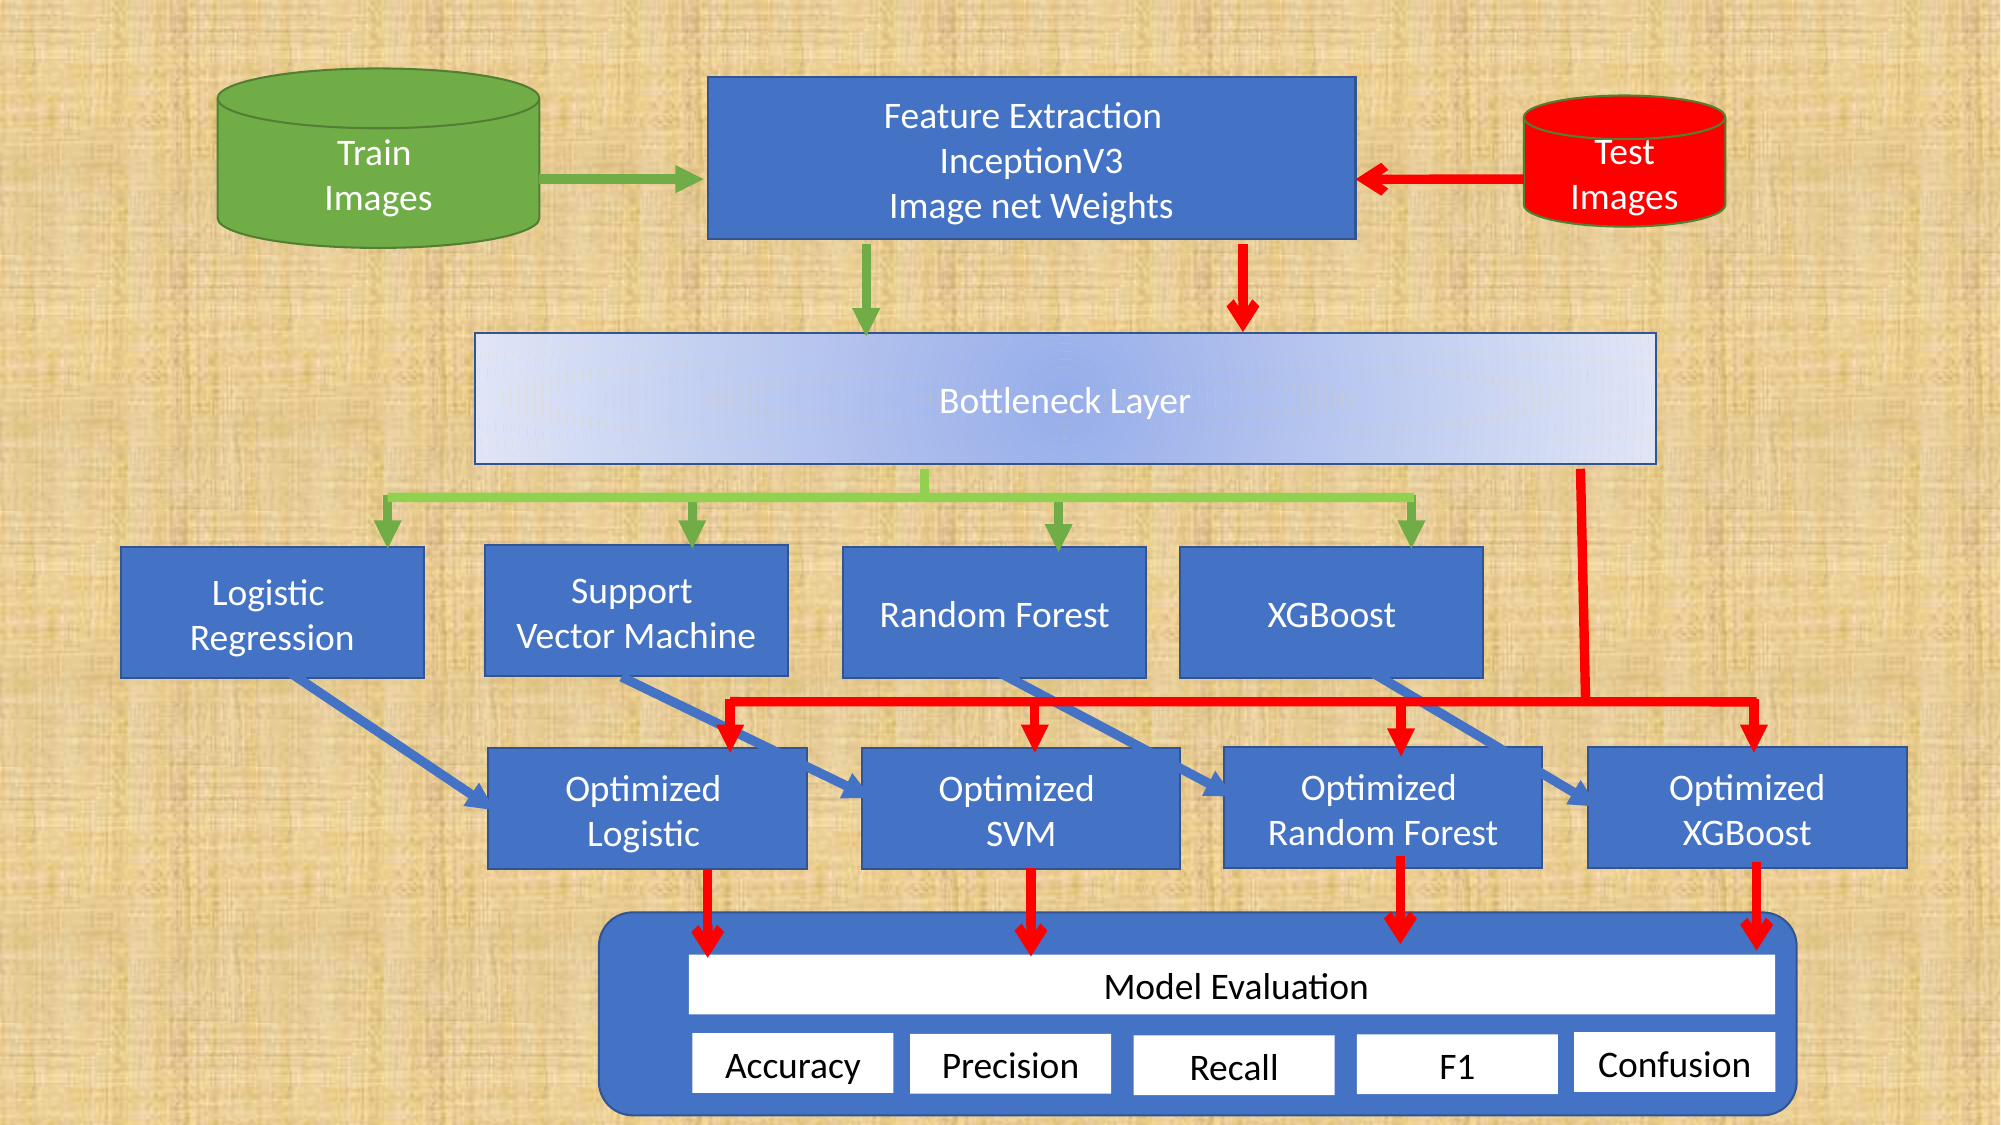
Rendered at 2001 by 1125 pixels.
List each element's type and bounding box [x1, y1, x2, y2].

text_box [121, 68, 1907, 1116]
picture [0, 0, 2001, 1125]
